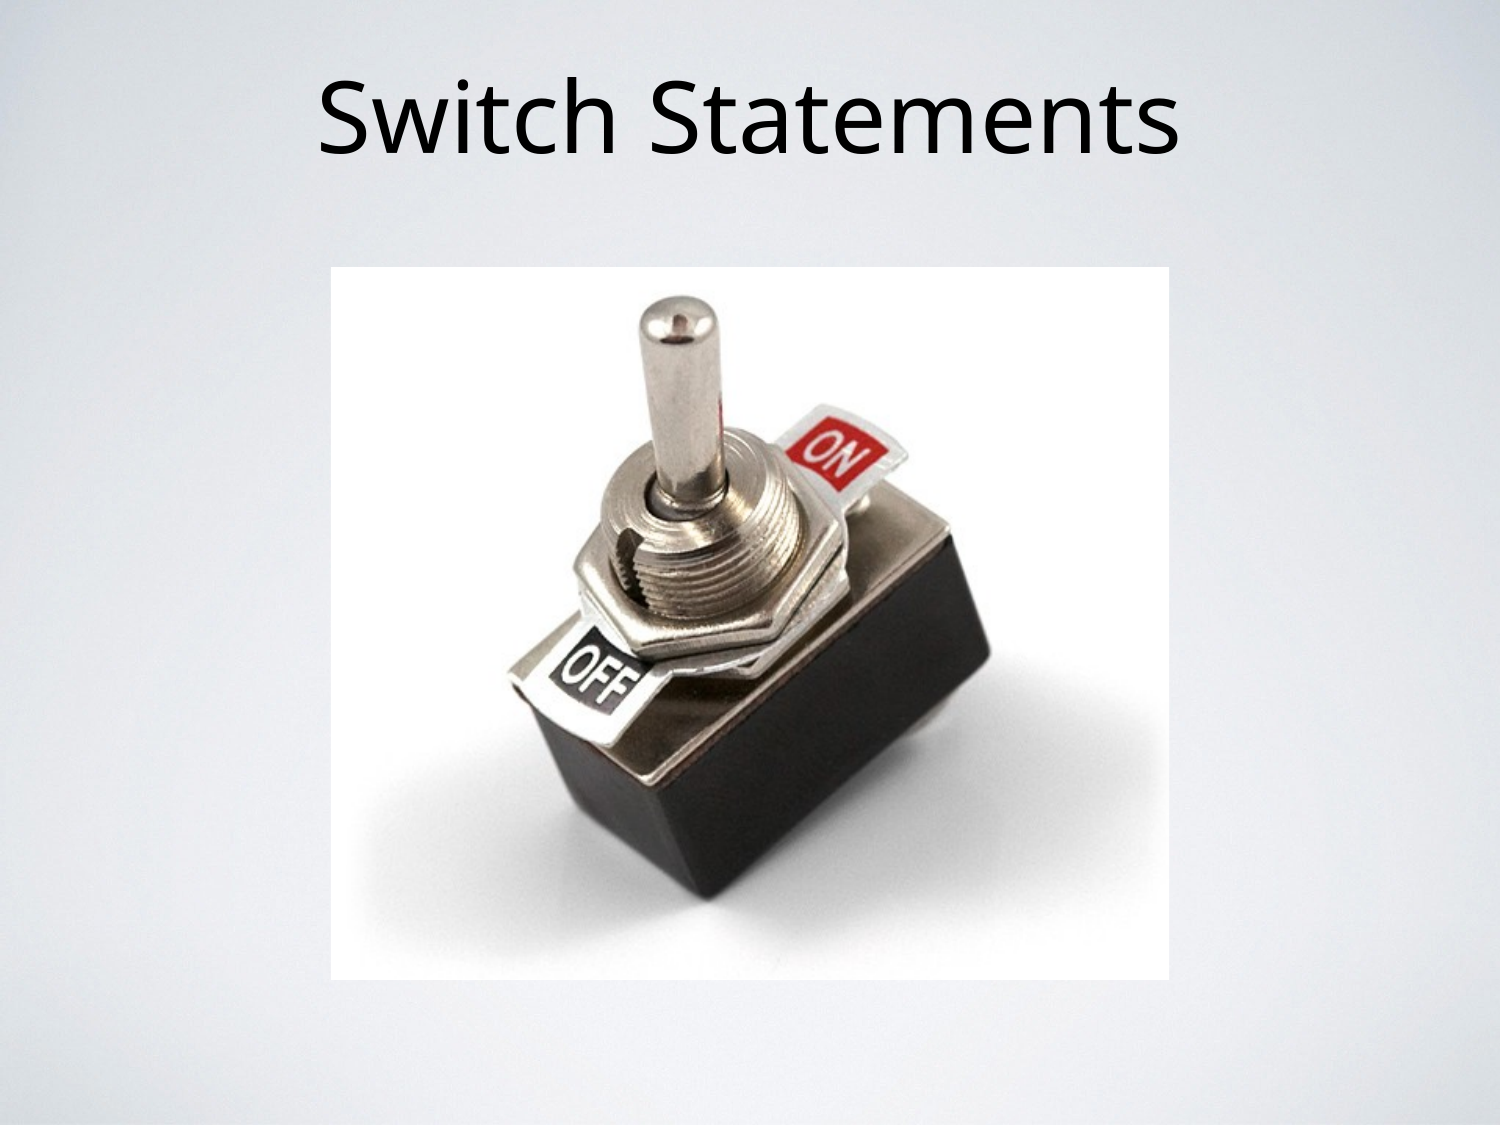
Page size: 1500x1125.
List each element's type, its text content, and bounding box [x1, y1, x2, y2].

picture [0, 0, 1500, 1125]
title Switch Statements [103, 59, 1397, 278]
